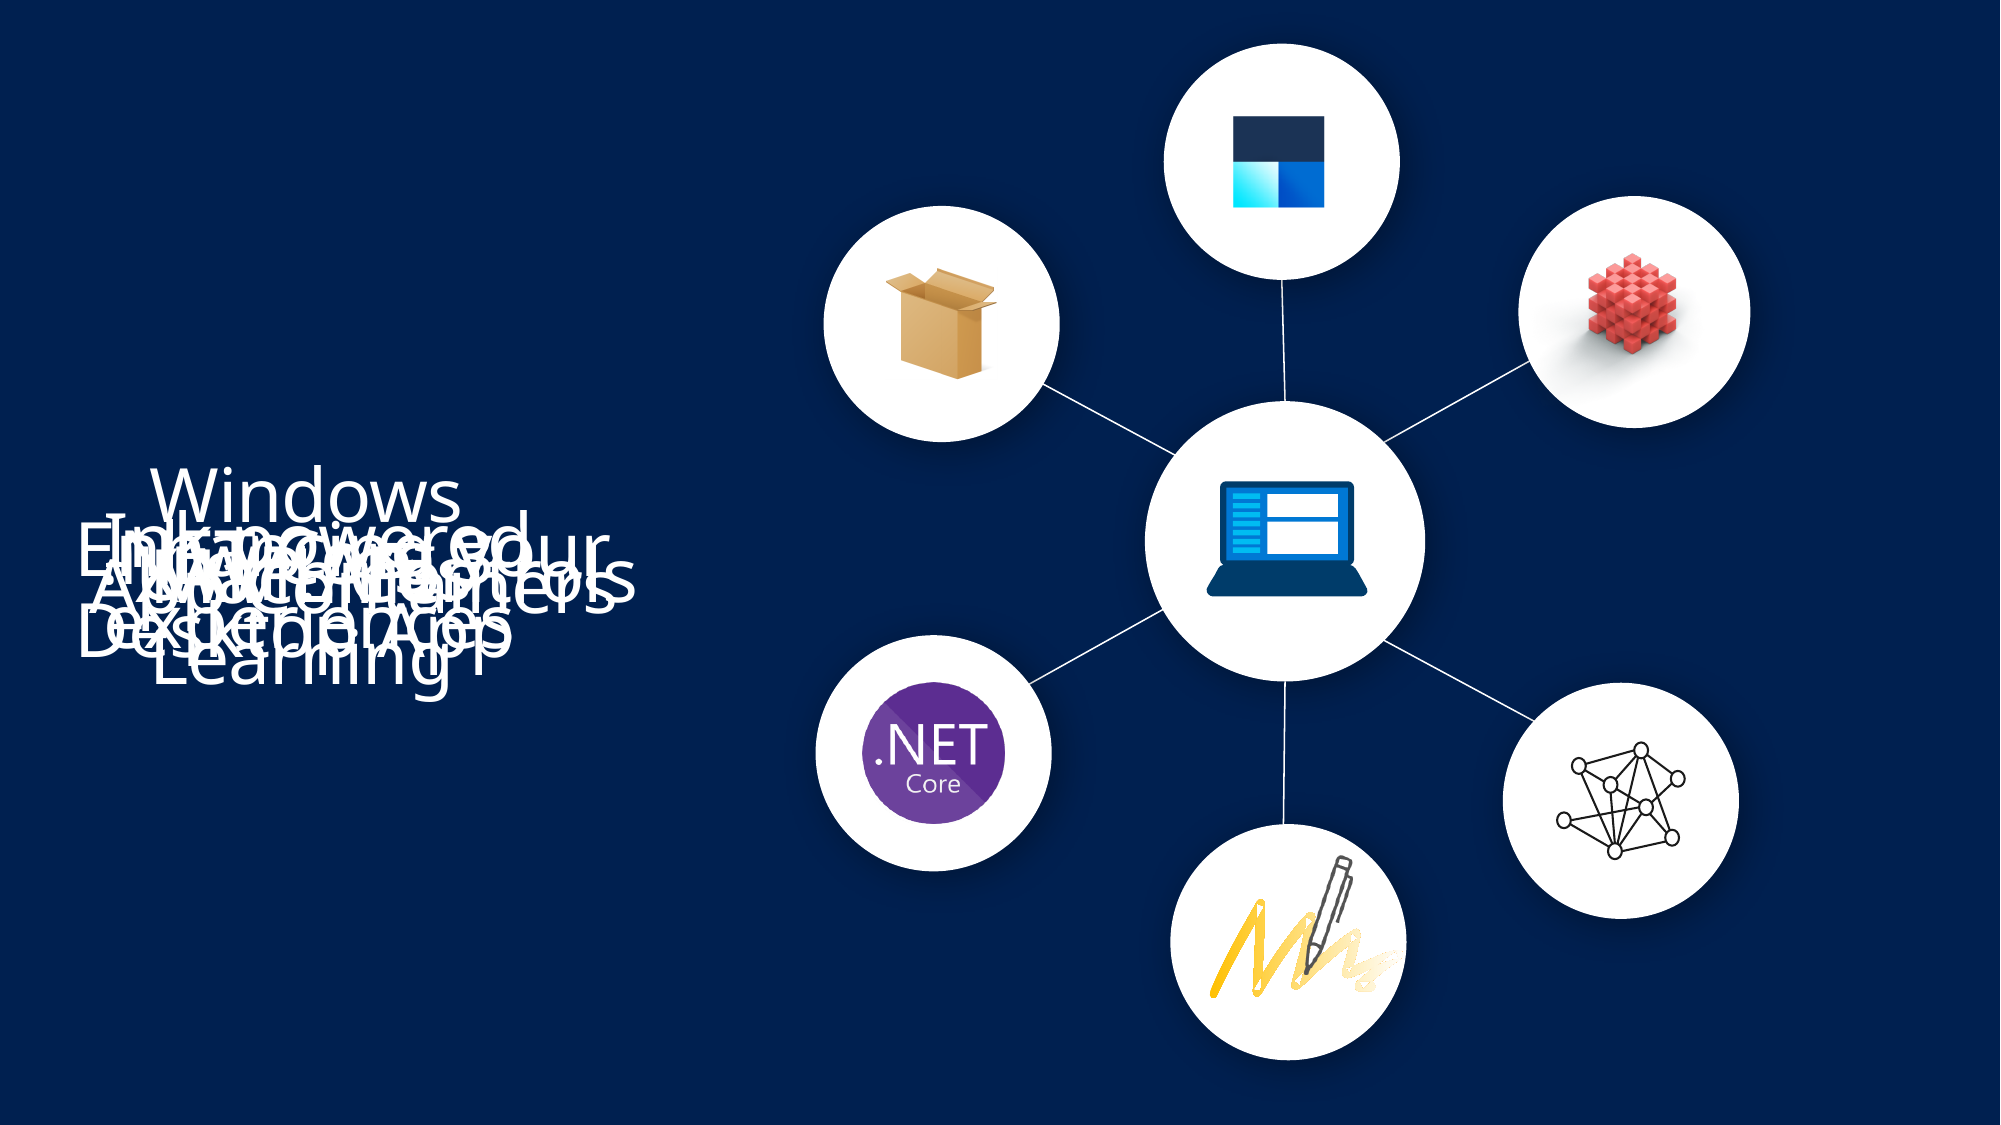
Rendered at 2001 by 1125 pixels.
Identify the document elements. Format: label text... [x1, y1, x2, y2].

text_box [1012, 607, 1167, 694]
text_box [1508, 180, 1756, 429]
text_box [1502, 682, 1740, 920]
text_box .NET Core 3 [99, 519, 770, 601]
title Enhancing your Desktop App [74, 511, 149, 676]
text_box [1144, 401, 1426, 682]
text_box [1170, 823, 1407, 1061]
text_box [1205, 481, 1369, 597]
text_box Ink powered experiences [104, 503, 775, 666]
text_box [823, 205, 1060, 443]
text_box Windows Machine Learning [149, 458, 820, 702]
text_box App Containers [89, 548, 760, 630]
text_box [1163, 43, 1401, 281]
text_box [1383, 356, 1539, 443]
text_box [1025, 374, 1180, 458]
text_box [815, 634, 1052, 872]
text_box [1383, 640, 1539, 724]
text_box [1281, 281, 1286, 402]
